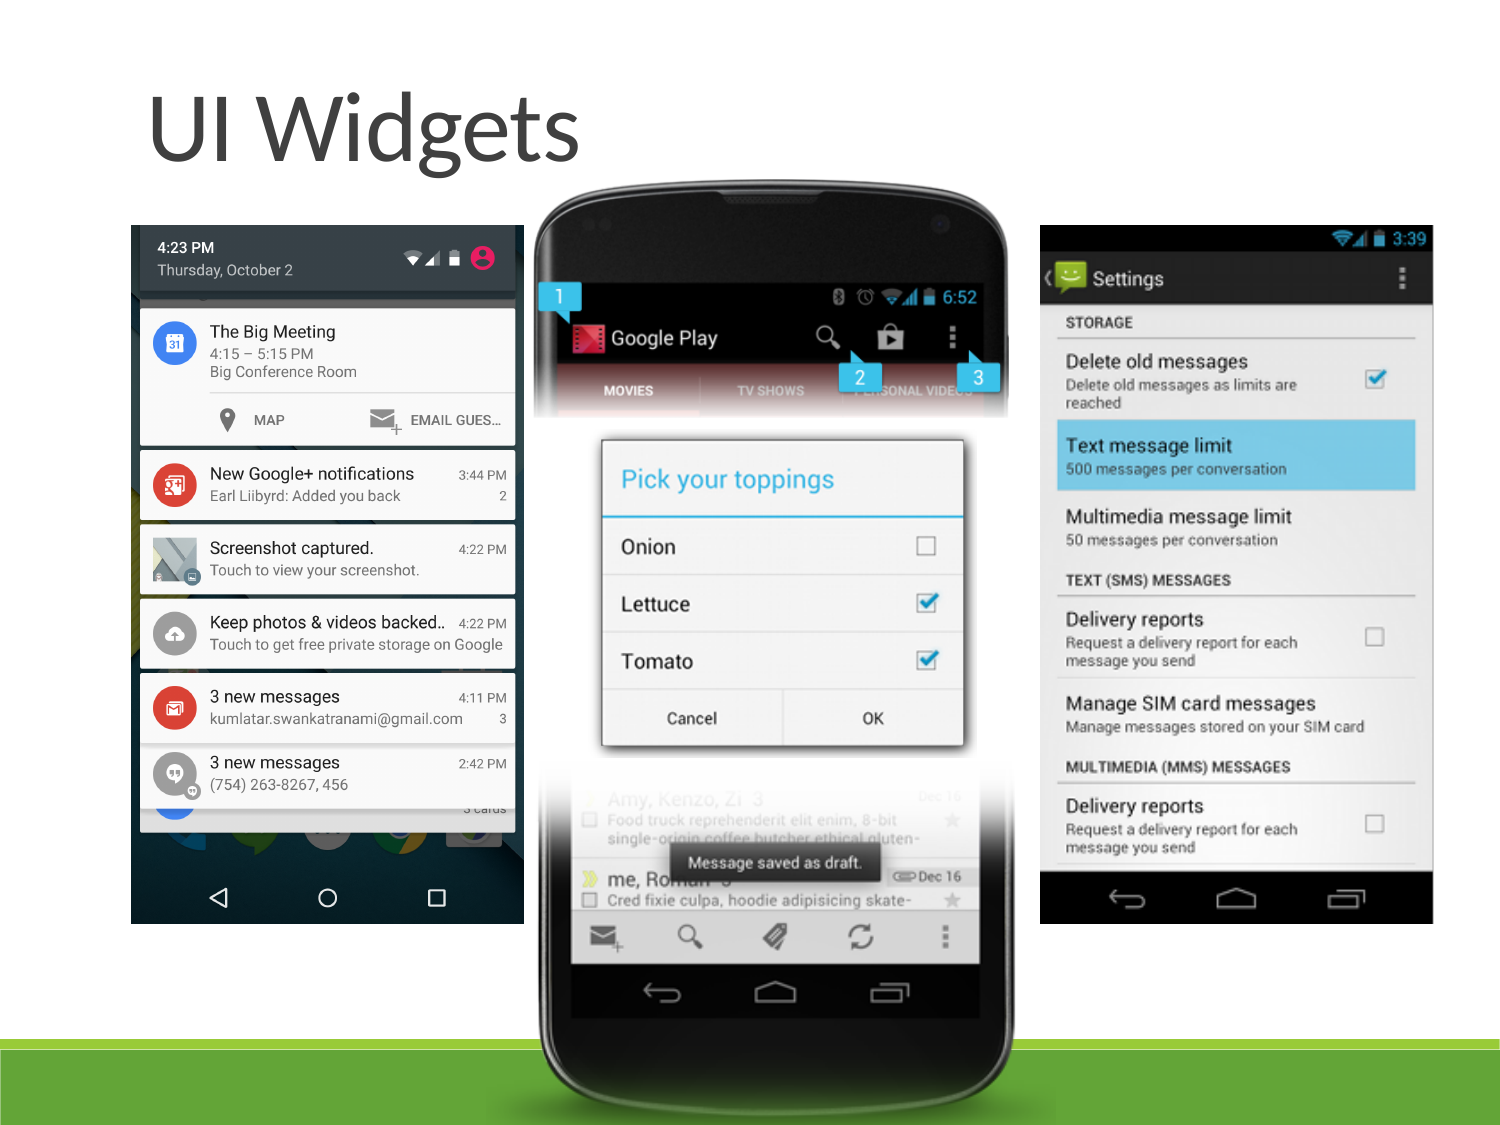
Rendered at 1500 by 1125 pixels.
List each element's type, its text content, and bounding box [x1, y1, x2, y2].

picture [130, 225, 1438, 1125]
text_box UI Widgets [131, 43, 1369, 190]
picture [532, 178, 1009, 419]
